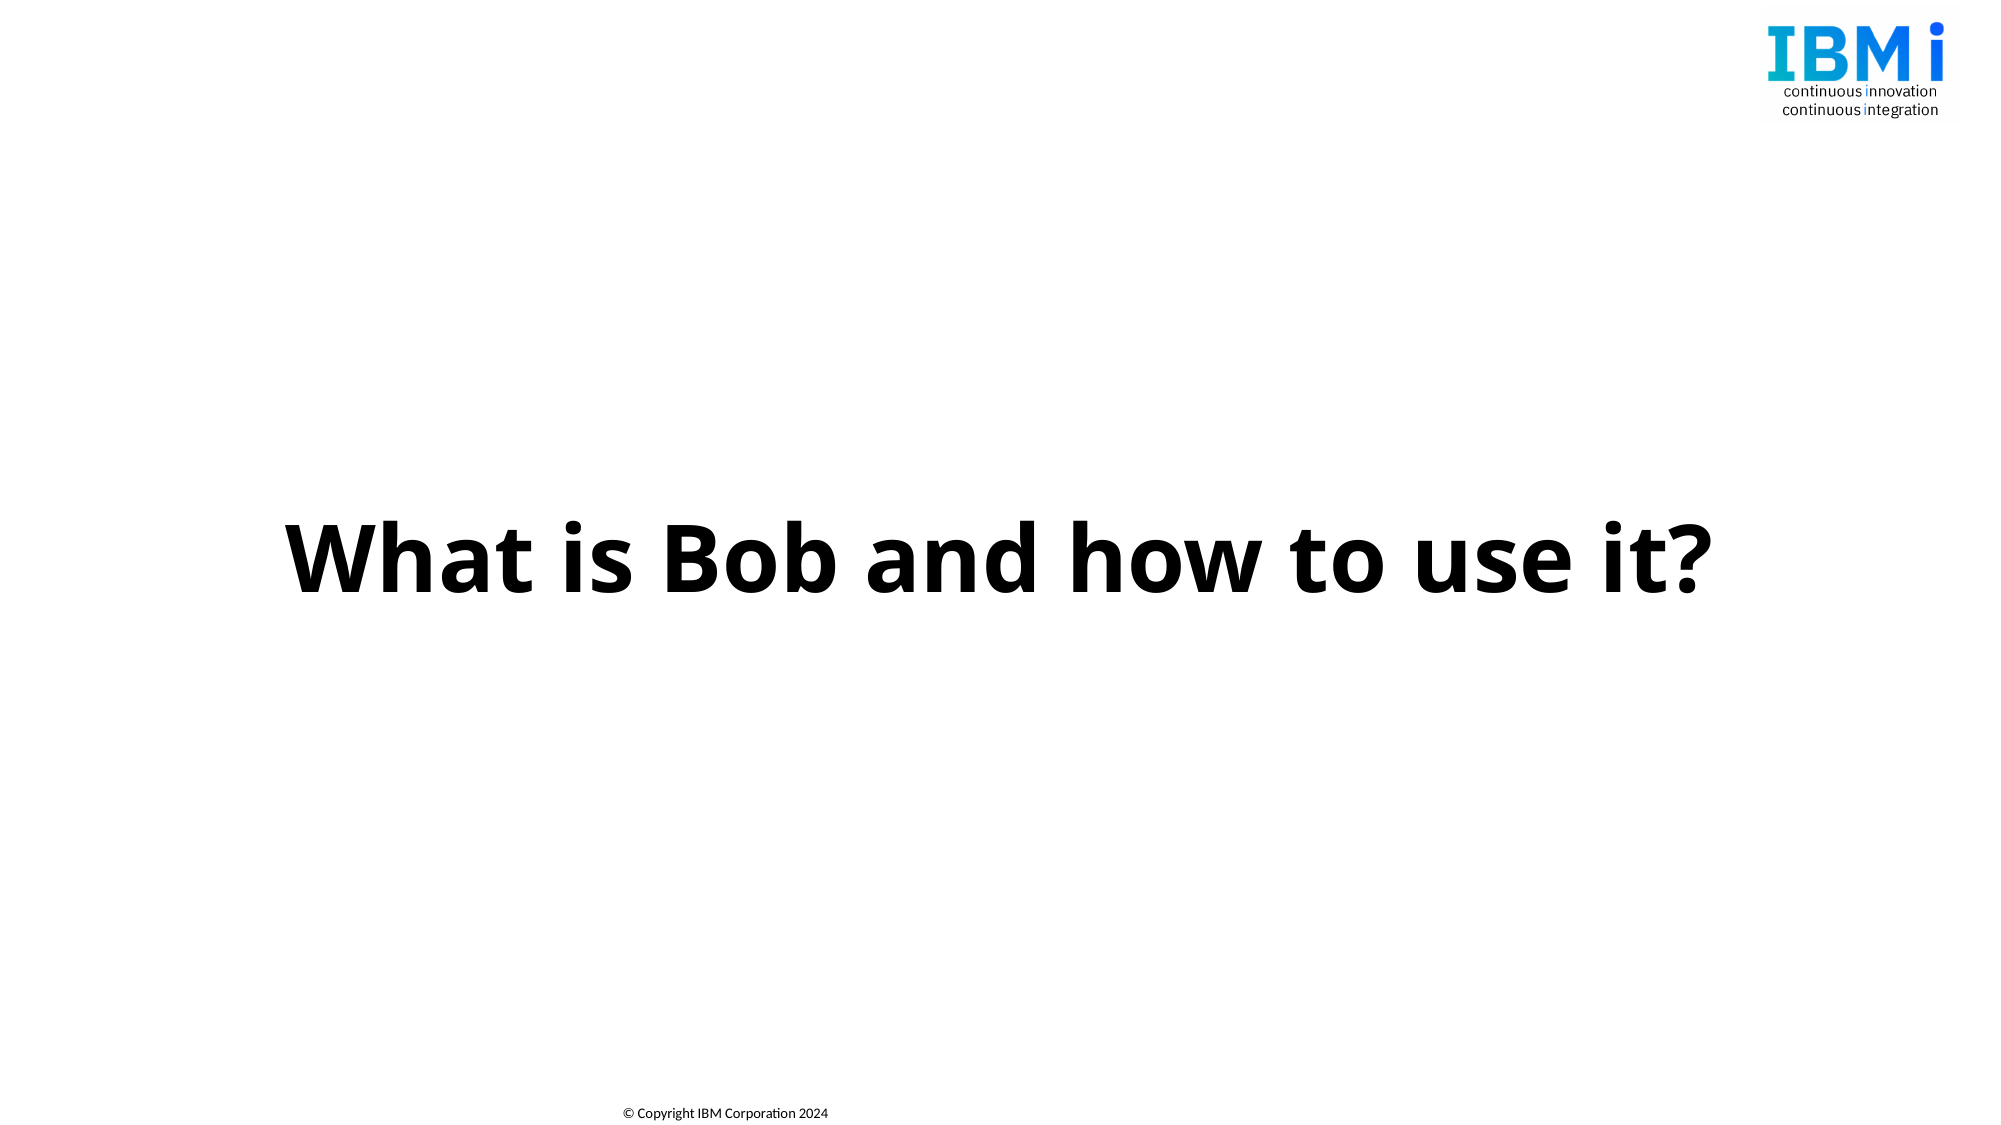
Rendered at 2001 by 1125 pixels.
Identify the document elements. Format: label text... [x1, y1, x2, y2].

title What is Bob and how to use it? [162, 526, 1838, 599]
picture [1761, 5, 1961, 124]
